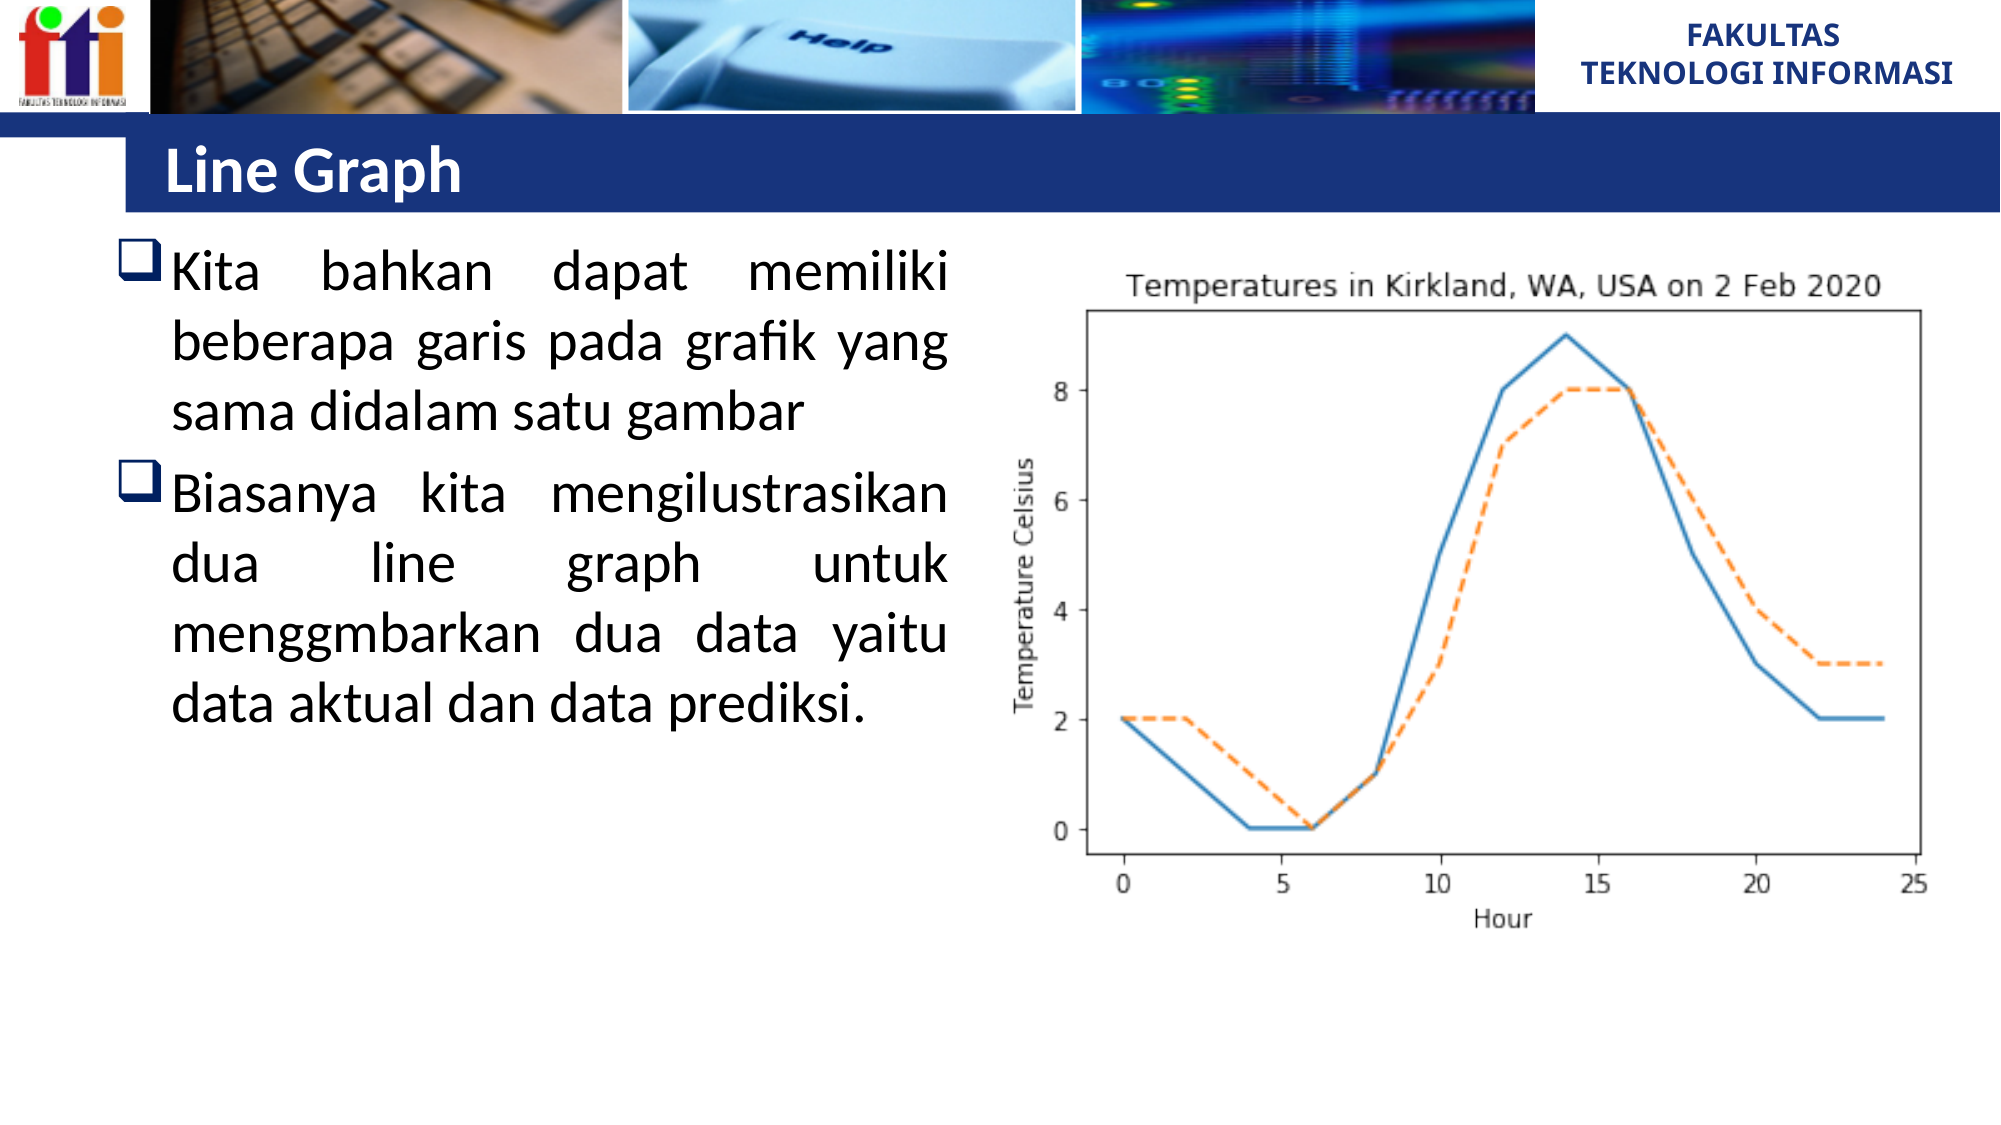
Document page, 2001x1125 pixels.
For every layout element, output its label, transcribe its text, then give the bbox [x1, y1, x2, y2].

picture [19, 6, 126, 106]
picture [999, 255, 1948, 950]
list Kita bahkan dapat memiliki beberapa garis pada grafik yang sama didalam satu gambar Biasanya kita mengilustrasikan dua line graph untuk menggmbarkan dua data yaitu data aktual dan data prediksi. [99, 224, 965, 1038]
title Line Graph [149, 119, 1934, 213]
picture [149, 0, 1535, 114]
